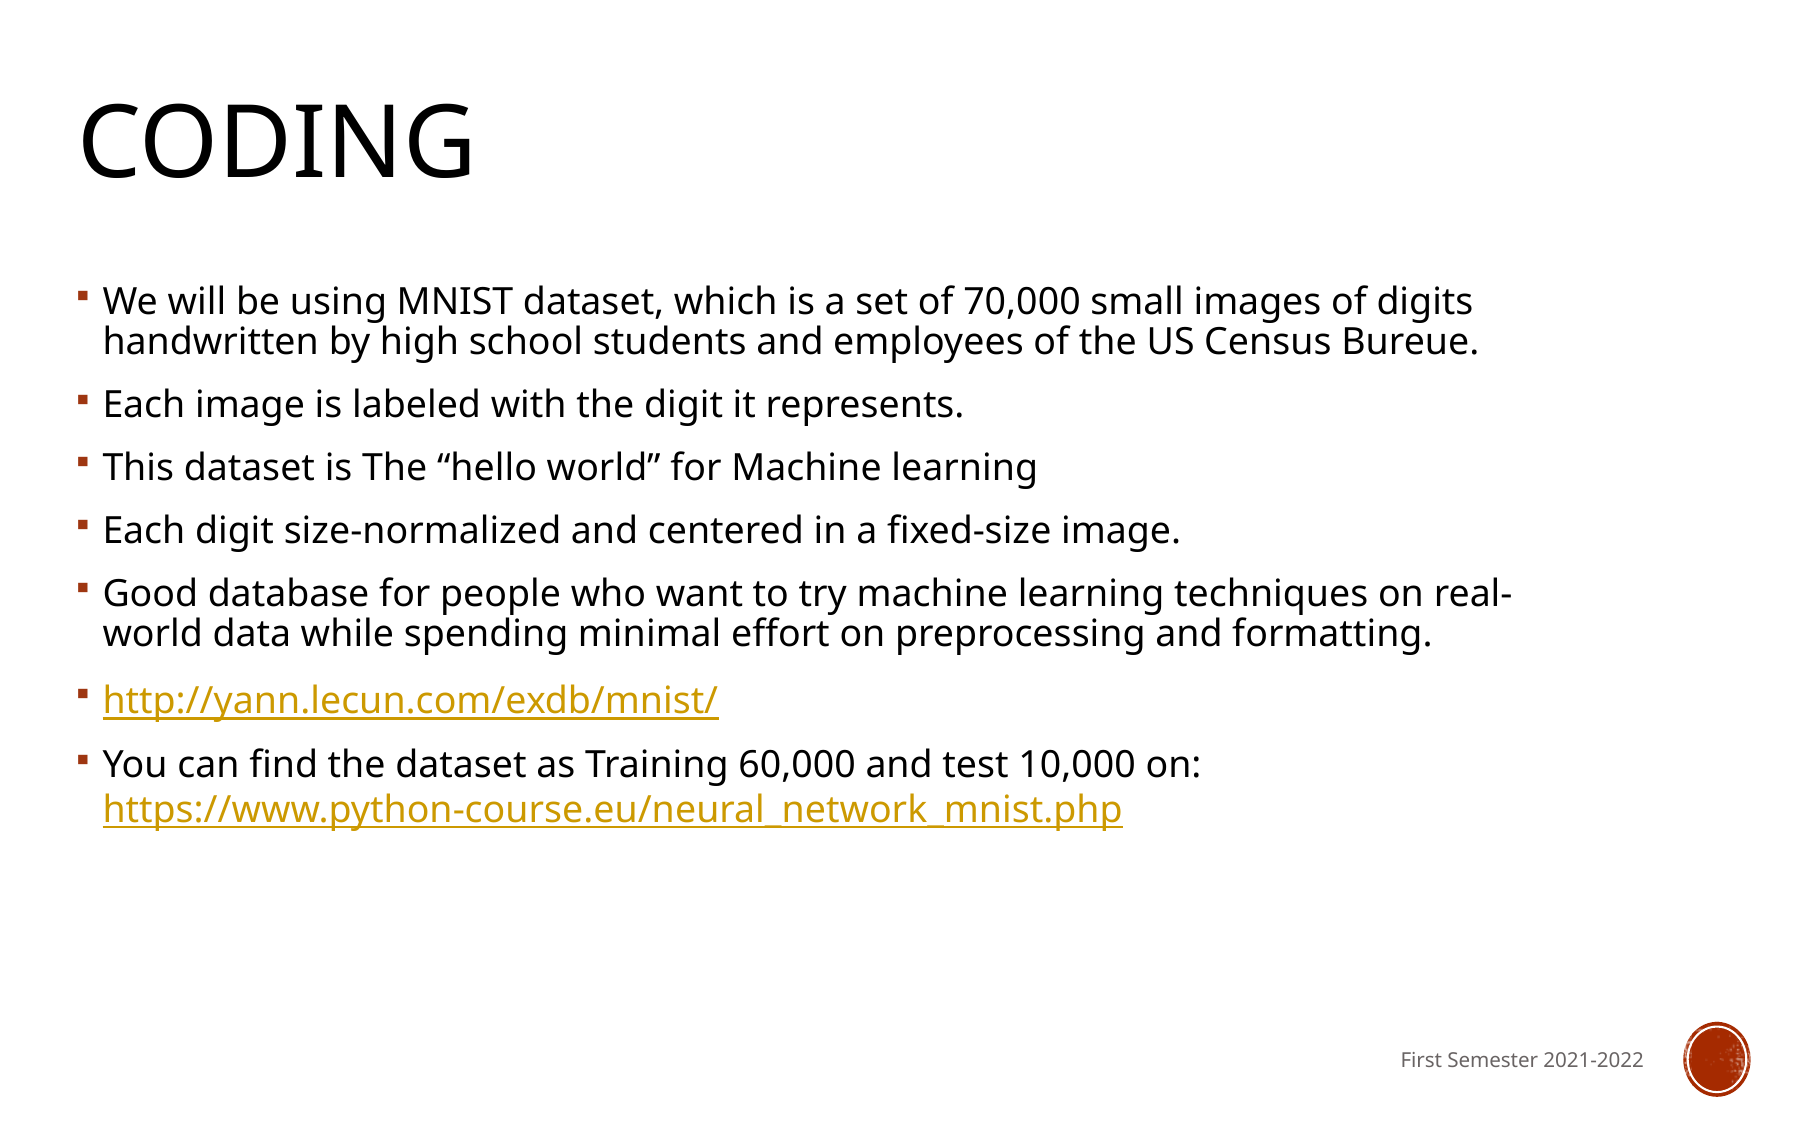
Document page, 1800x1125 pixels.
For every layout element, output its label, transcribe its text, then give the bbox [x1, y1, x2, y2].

slide_number First Semester 2021-2022 [1175, 1028, 1660, 1089]
list We will be using MNIST dataset, which is a set of 70,000 small images of digits handwritten by high school students and employees of the US Census Bureue. Each image is labeled with the digit it represents. This dataset is The “hello world” for Machine learning Each digit size-normalized and centered in a fixed-size image. Good database for people who want to try machine learning techniques on real-world data while spending minimal effort on preprocessing and formatting. http://yann.lecun.com/exdb/mnist/ You can find the dataset as Training 60,000 and test 10,000 on: https://www.python-course.eu/neural_network_mnist.php [60, 274, 1546, 940]
title Coding [62, 12, 1548, 277]
